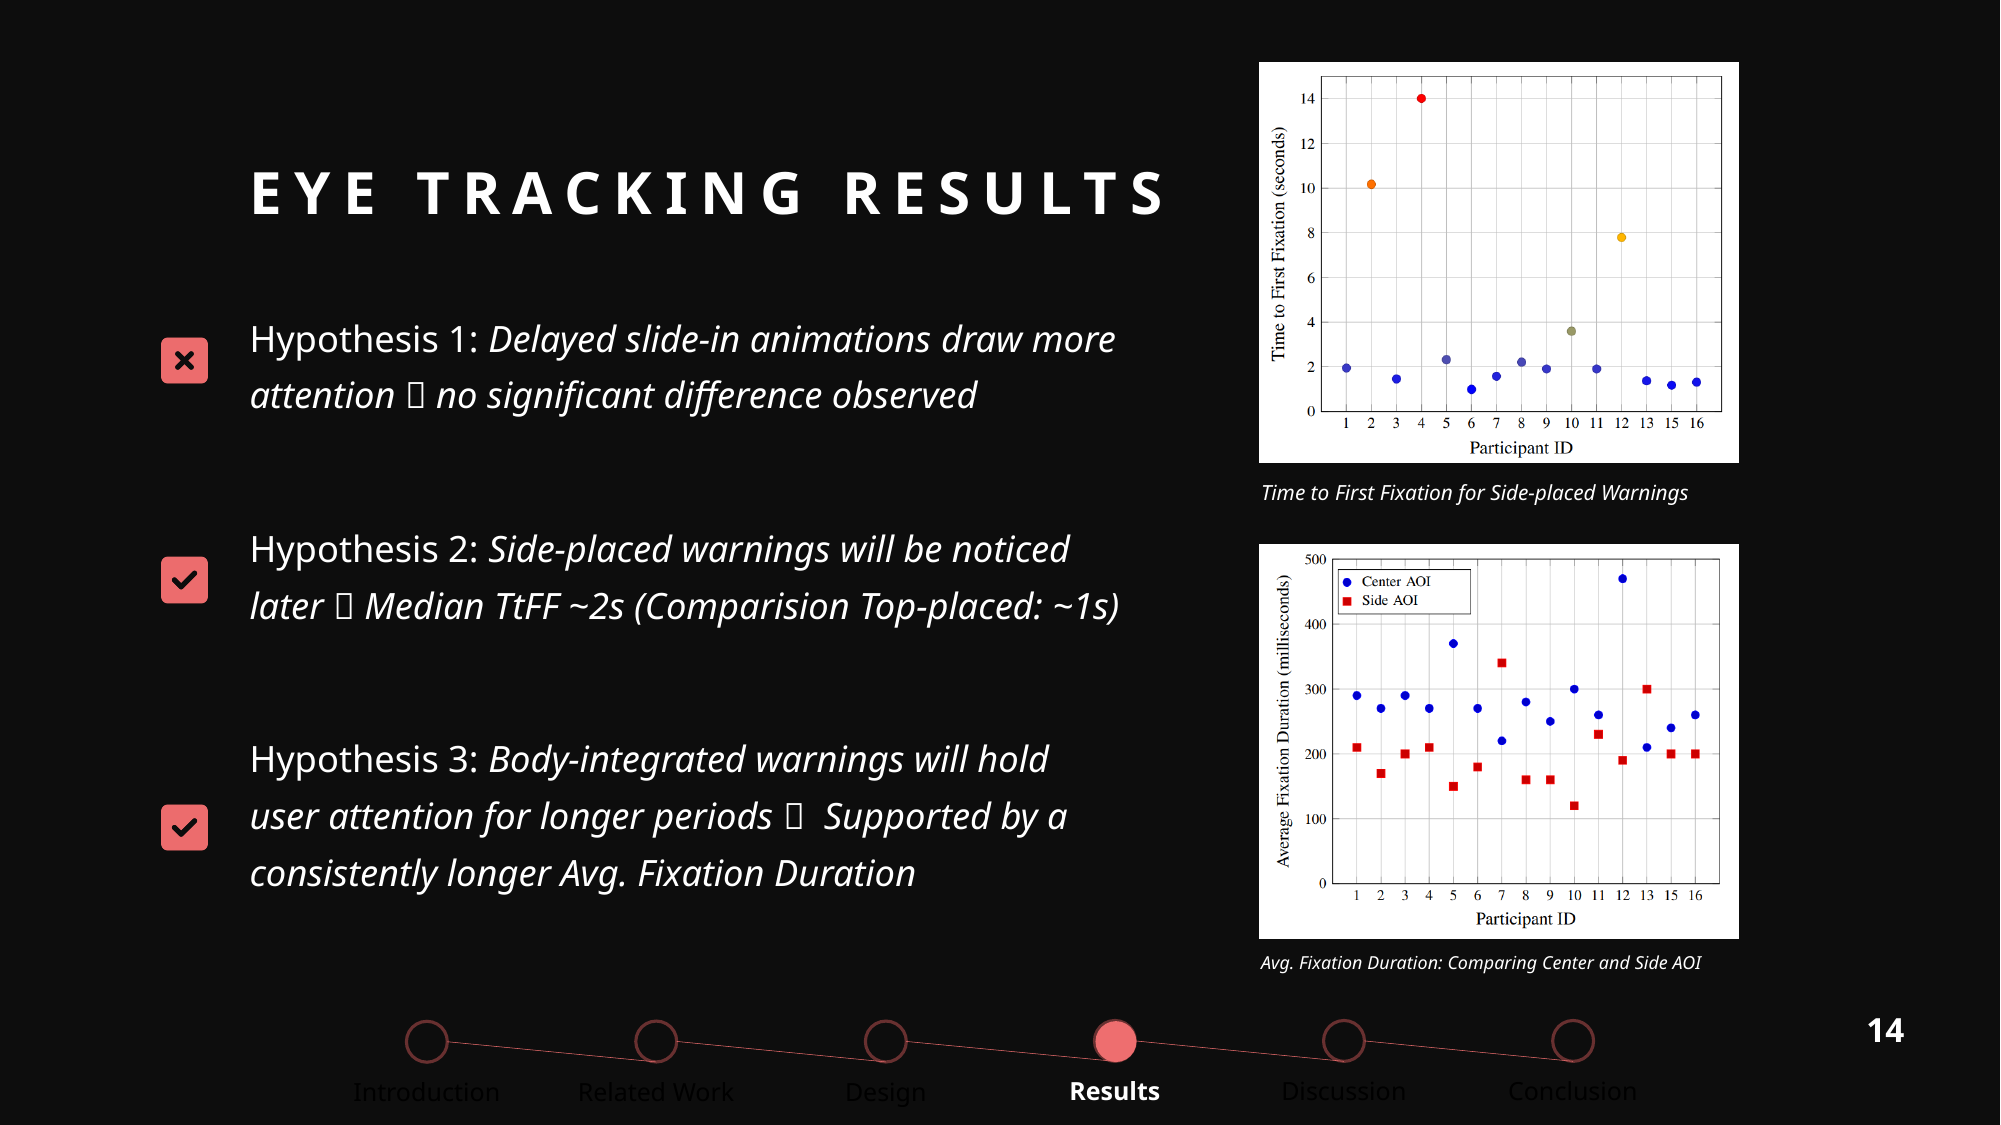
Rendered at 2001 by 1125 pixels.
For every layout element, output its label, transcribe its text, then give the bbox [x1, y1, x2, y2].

list Hypothesis 1: Delayed slide-in animations draw more attention  no significant difference observed Hypothesis 2: Side-placed warnings will be noticed later  Median TtFF ~2s (Comparision Top-placed: ~1s) Hypothesis 3: Body-integrated warnings will hold user attention for longer periods  Supported by a consistently longer Avg. Fixation Duration [234, 295, 1143, 926]
picture [161, 553, 208, 607]
picture [1259, 544, 1739, 939]
picture [161, 801, 208, 854]
title Eye Tracking Results [234, 92, 1259, 234]
text_box 14 [1829, 996, 1942, 1067]
picture [161, 334, 208, 387]
text_box Time to First Fixation for Side-placed Warnings [1245, 464, 1770, 520]
title Eye Tracking Results [1739, 92, 1750, 234]
picture [1259, 62, 1739, 463]
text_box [312, 1007, 1688, 1112]
text_box Avg. Fixation Duration: Comparing Center and Side AOI [1245, 937, 1770, 994]
